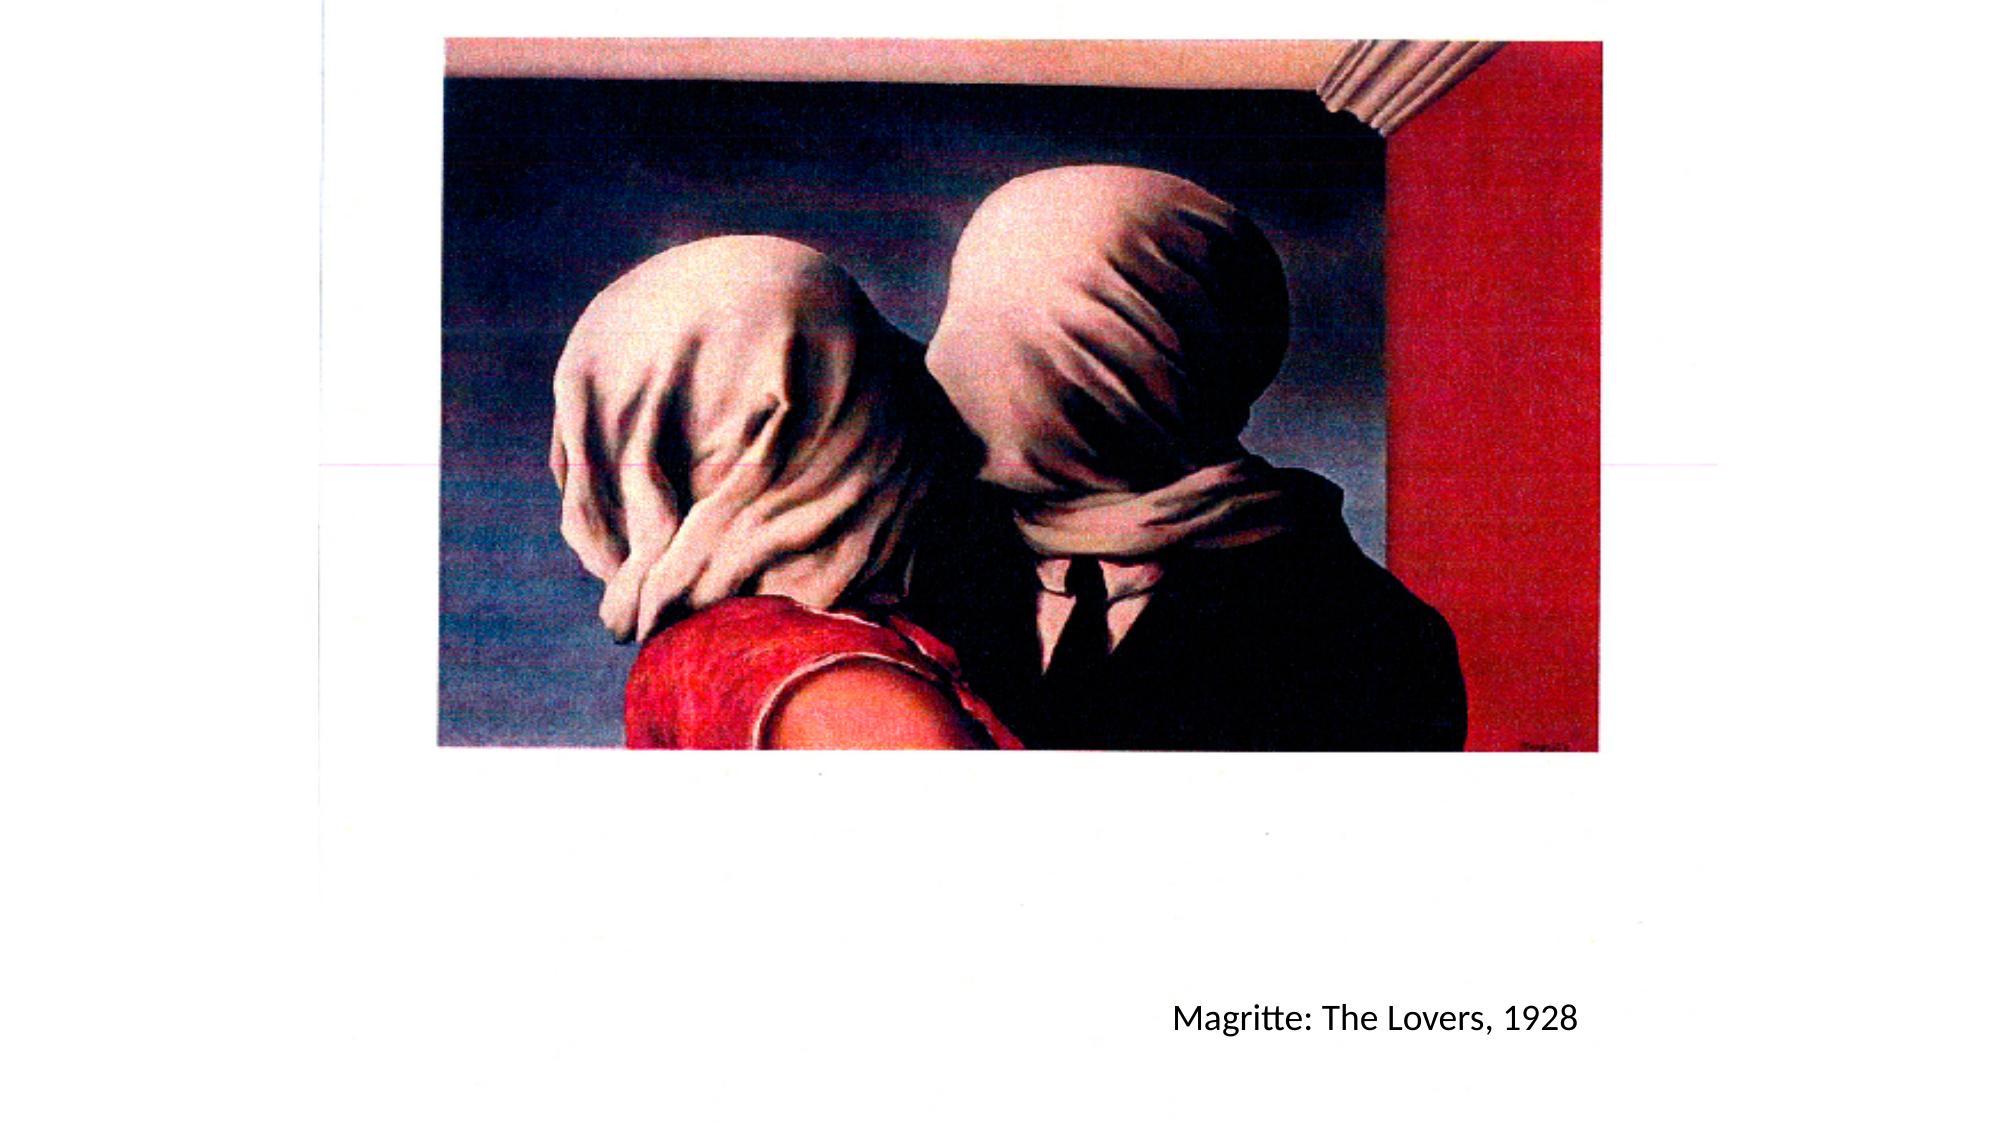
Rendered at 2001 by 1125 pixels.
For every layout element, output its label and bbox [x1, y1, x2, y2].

text_box [318, 0, 1718, 1125]
